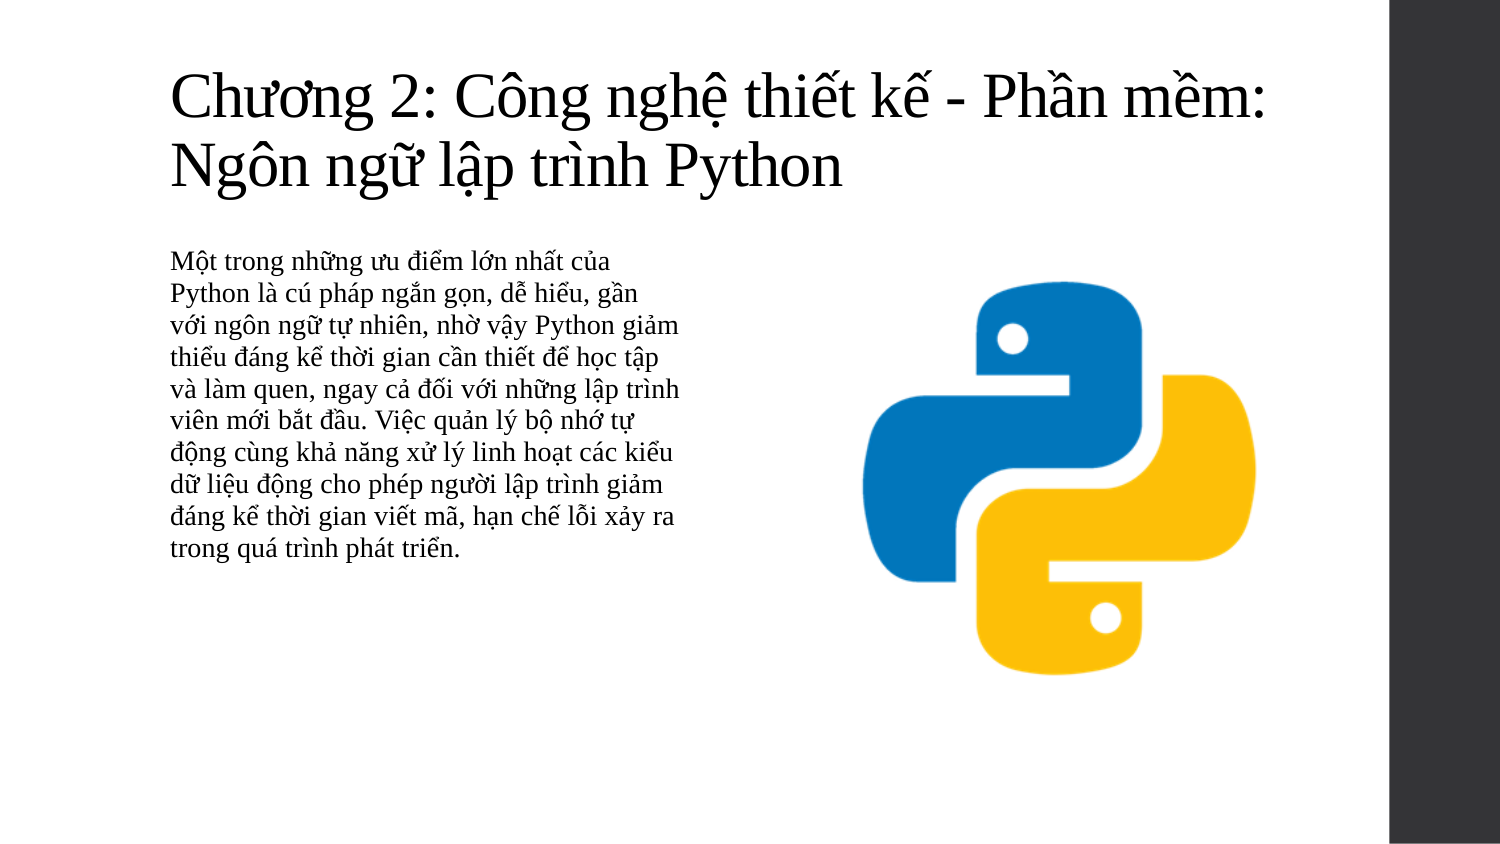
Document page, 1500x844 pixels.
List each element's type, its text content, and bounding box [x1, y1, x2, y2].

list Một trong những ưu điểm lớn nhất của Python là cú pháp ngắn gọn, dễ hiểu, gần với ngôn ngữ tự nhiên, nhờ vậy Python giảm thiểu đáng kể thời gian cần thiết để học tập và làm quen, ngay cả đối với những lập trình viên mới bắt đầu. Việc quản lý bộ nhớ tự động cùng khả năng xử lý linh hoạt các kiểu dữ liệu động cho phép người lập trình giảm đáng kể thời gian viết mã, hạn chế lỗi xảy ra trong quá trình phát triển. [155, 237, 697, 761]
title Chương 2: Công nghệ thiết kế - Phần mềm: Ngôn ngữ lập trình Python [155, 45, 1348, 209]
picture [784, 237, 1307, 686]
